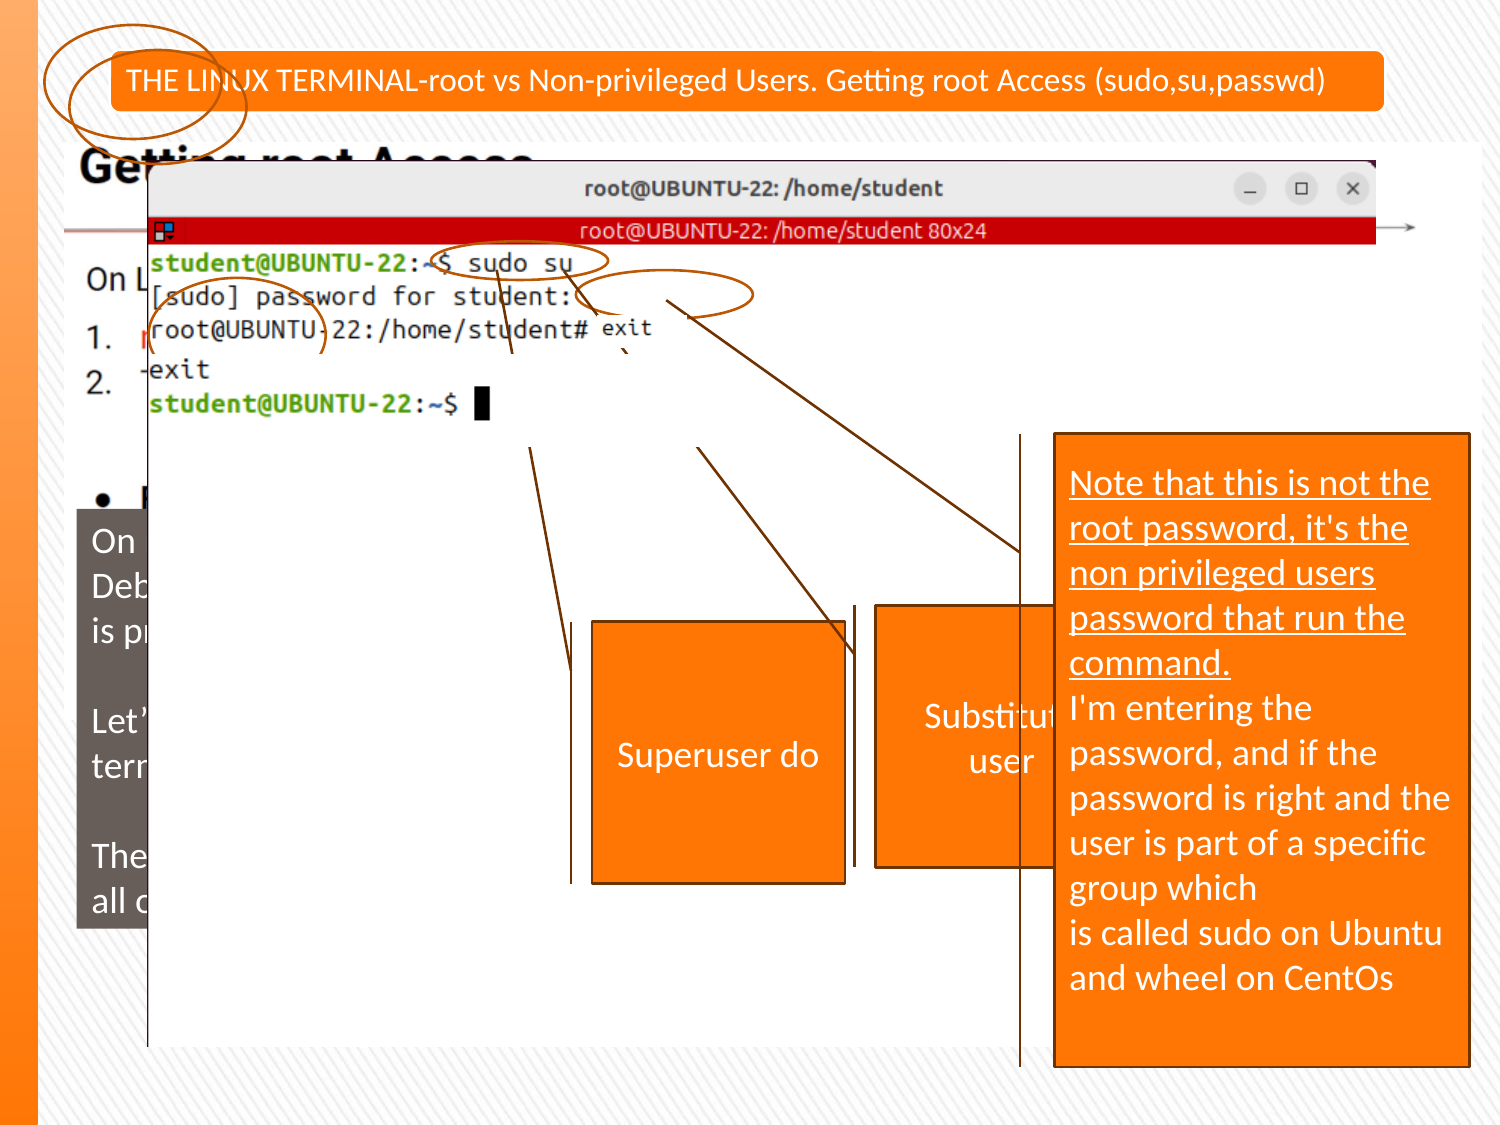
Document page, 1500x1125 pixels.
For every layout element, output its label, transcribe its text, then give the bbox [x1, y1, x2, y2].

text_box [68, 63, 98, 139]
text_box On many Linux distributions like those based on Debian or Ubuntu the direct logging in as root is prohibited. Let’s see how to gain root access in the terminal! There are more approaches and I'll show you all of them. [76, 731, 136, 929]
text_box [0, 281, 37, 285]
text_box Note that this is not the root password, it's the non privileged users password that run the command. I'm entering the password, and if the password is right and the user is part of a specific group which is called sudo on Ubuntu and wheel on CentOs [1053, 731, 1471, 1068]
text_box [43, 26, 104, 125]
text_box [109, 27, 1386, 135]
picture [37, 0, 1500, 1125]
